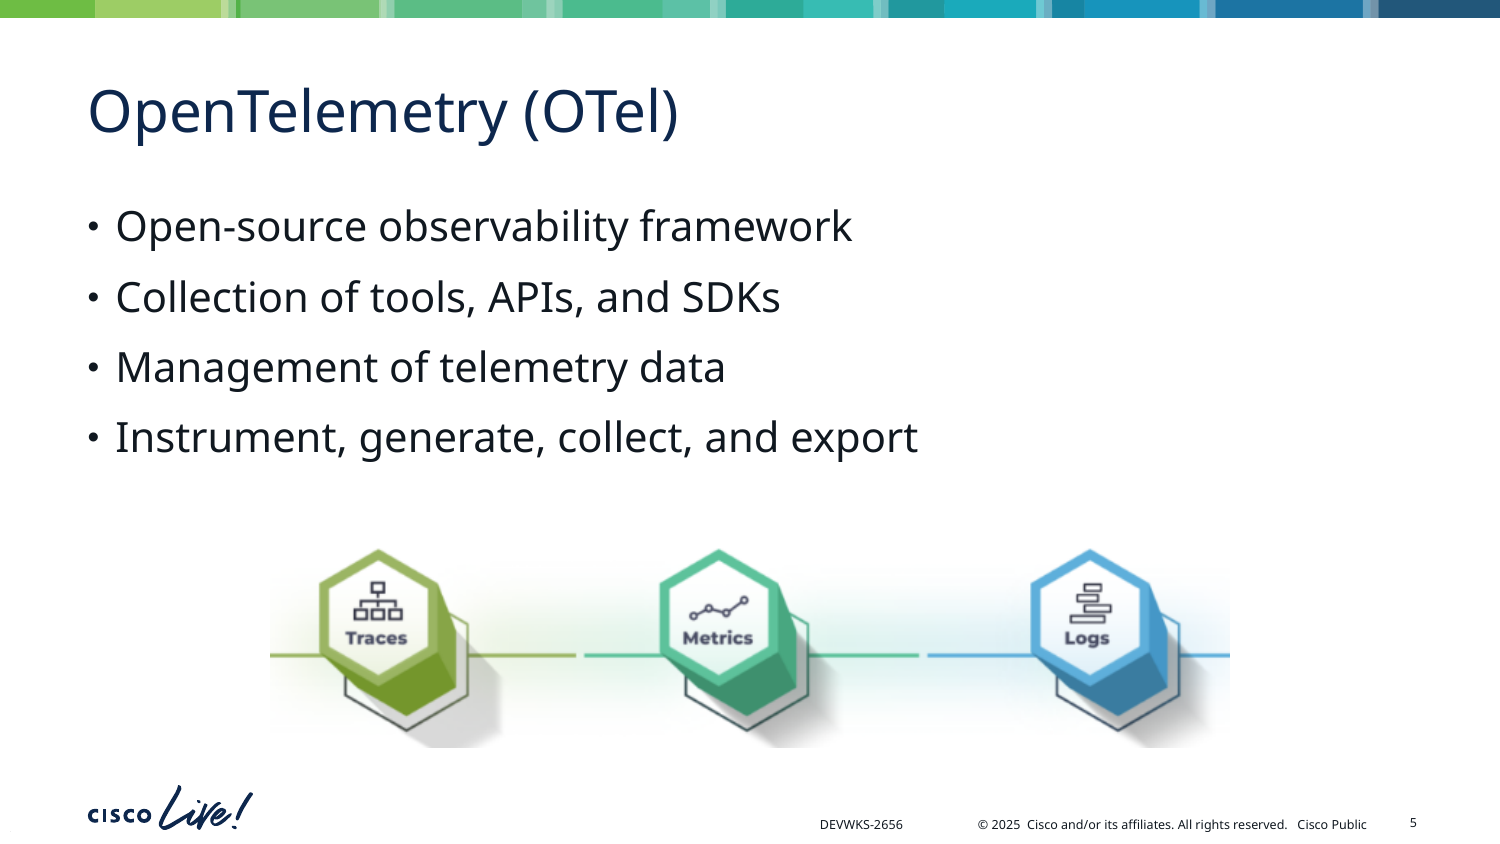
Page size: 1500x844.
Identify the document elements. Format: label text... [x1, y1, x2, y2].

footer DEVWKS-2656 [809, 811, 982, 838]
list Open-source observability framework Collection of tools, APIs, and SDKs Management of telemetry data Instrument, generate, collect, and export [72, 196, 1428, 555]
picture [270, 546, 1230, 748]
slide_number 5 [1373, 800, 1432, 844]
title OpenTelemetry (OTel) [72, 31, 1428, 152]
picture [0, 0, 1500, 18]
